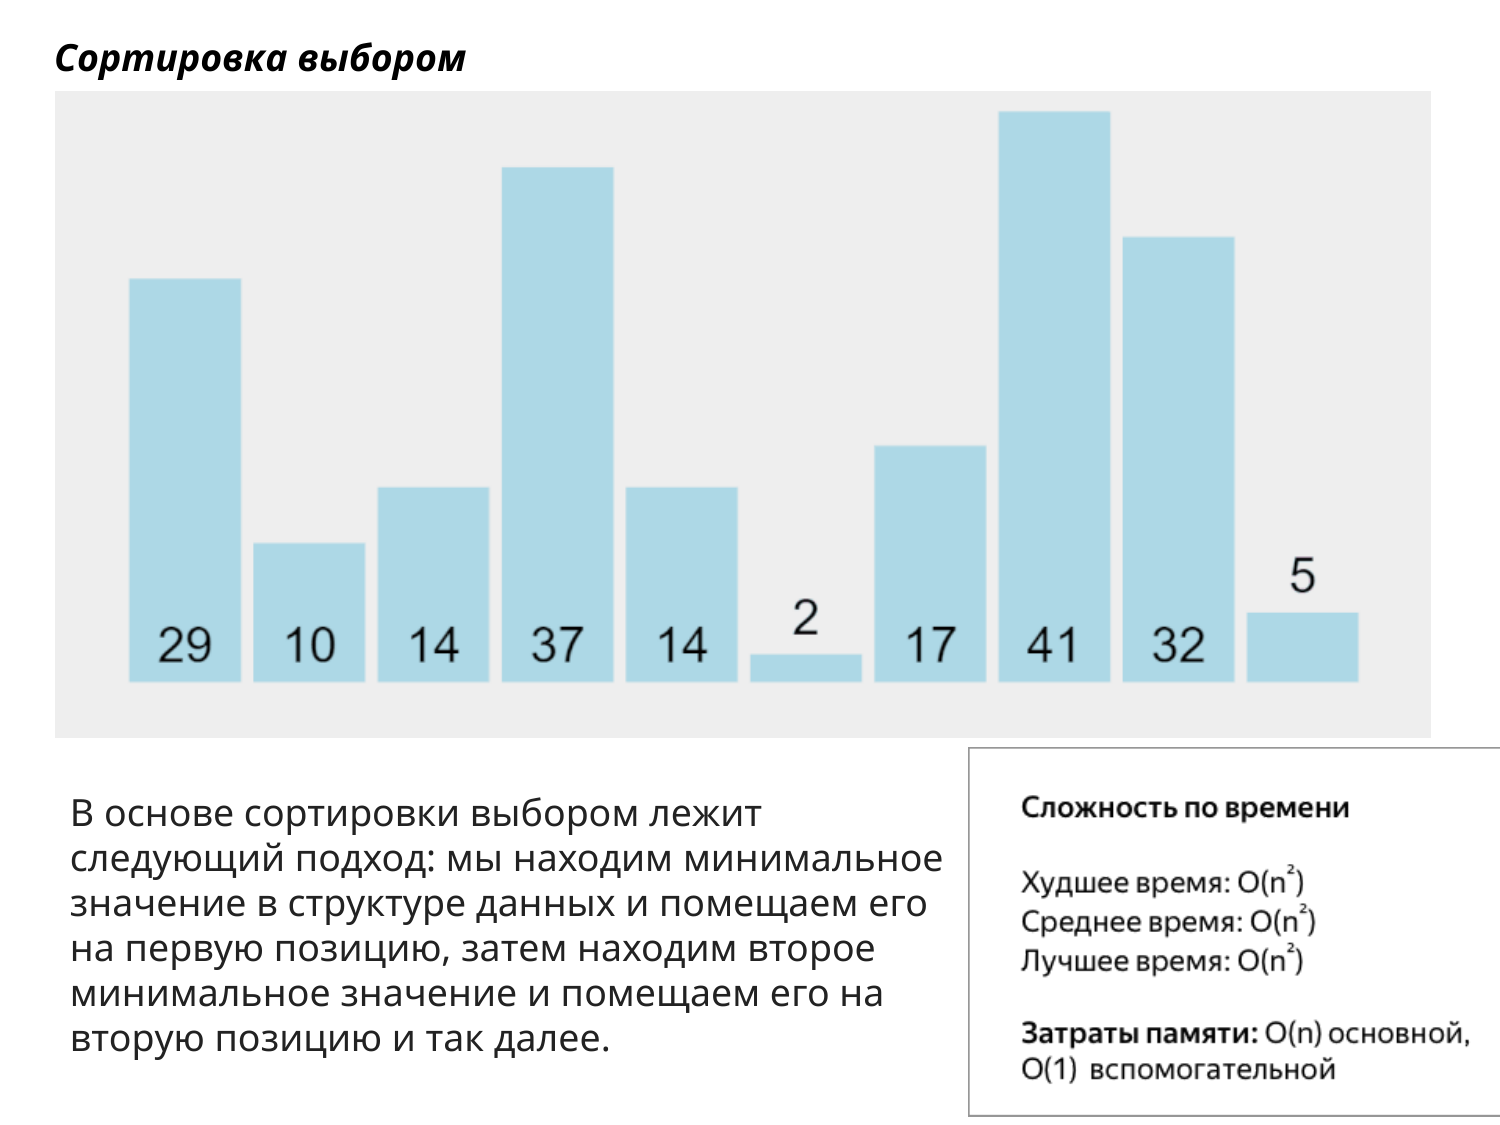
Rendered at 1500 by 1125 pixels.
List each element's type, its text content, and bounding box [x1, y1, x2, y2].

picture [968, 747, 1500, 1117]
text_box Сортировка выбором [39, 26, 482, 132]
picture [55, 91, 1431, 738]
text_box В основе сортировки выбором лежит следующий подход: мы находим минимальное значение в структуре данных и помещаем его на первую позицию, затем находим второе минимальное значение и помещаем его на вторую позицию и так далее. [55, 781, 961, 1066]
